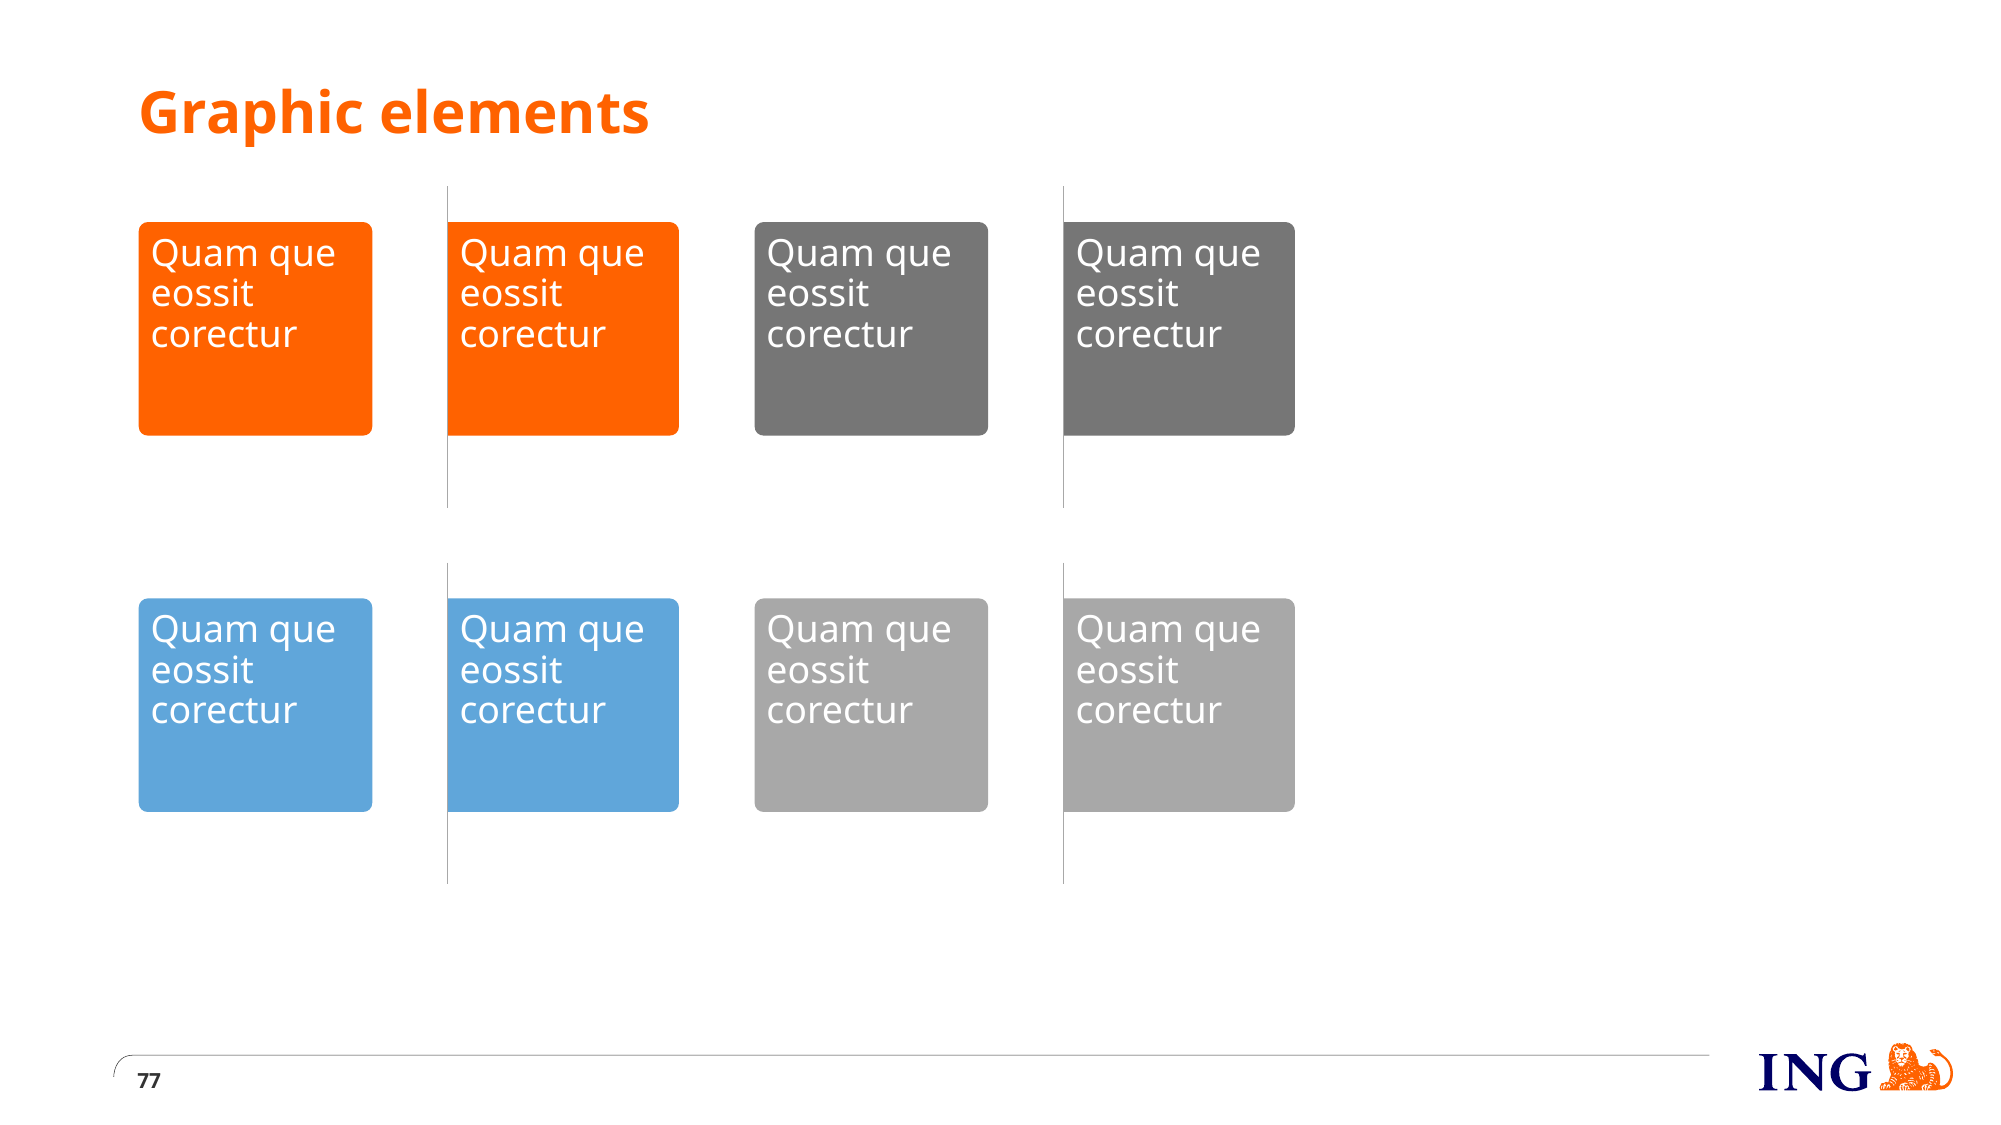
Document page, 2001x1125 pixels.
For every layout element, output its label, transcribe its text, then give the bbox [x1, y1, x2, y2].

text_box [1063, 186, 1295, 508]
text_box Quam que eossit corectur [138, 222, 373, 436]
slide_number 77 [137, 1066, 219, 1097]
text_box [1063, 562, 1295, 884]
title Graphic elements [138, 46, 1860, 187]
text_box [447, 186, 679, 508]
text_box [447, 562, 679, 884]
text_box Quam que eossit corectur [754, 222, 989, 436]
text_box Quam que eossit corectur [754, 598, 989, 812]
text_box Quam que eossit corectur [138, 598, 373, 812]
